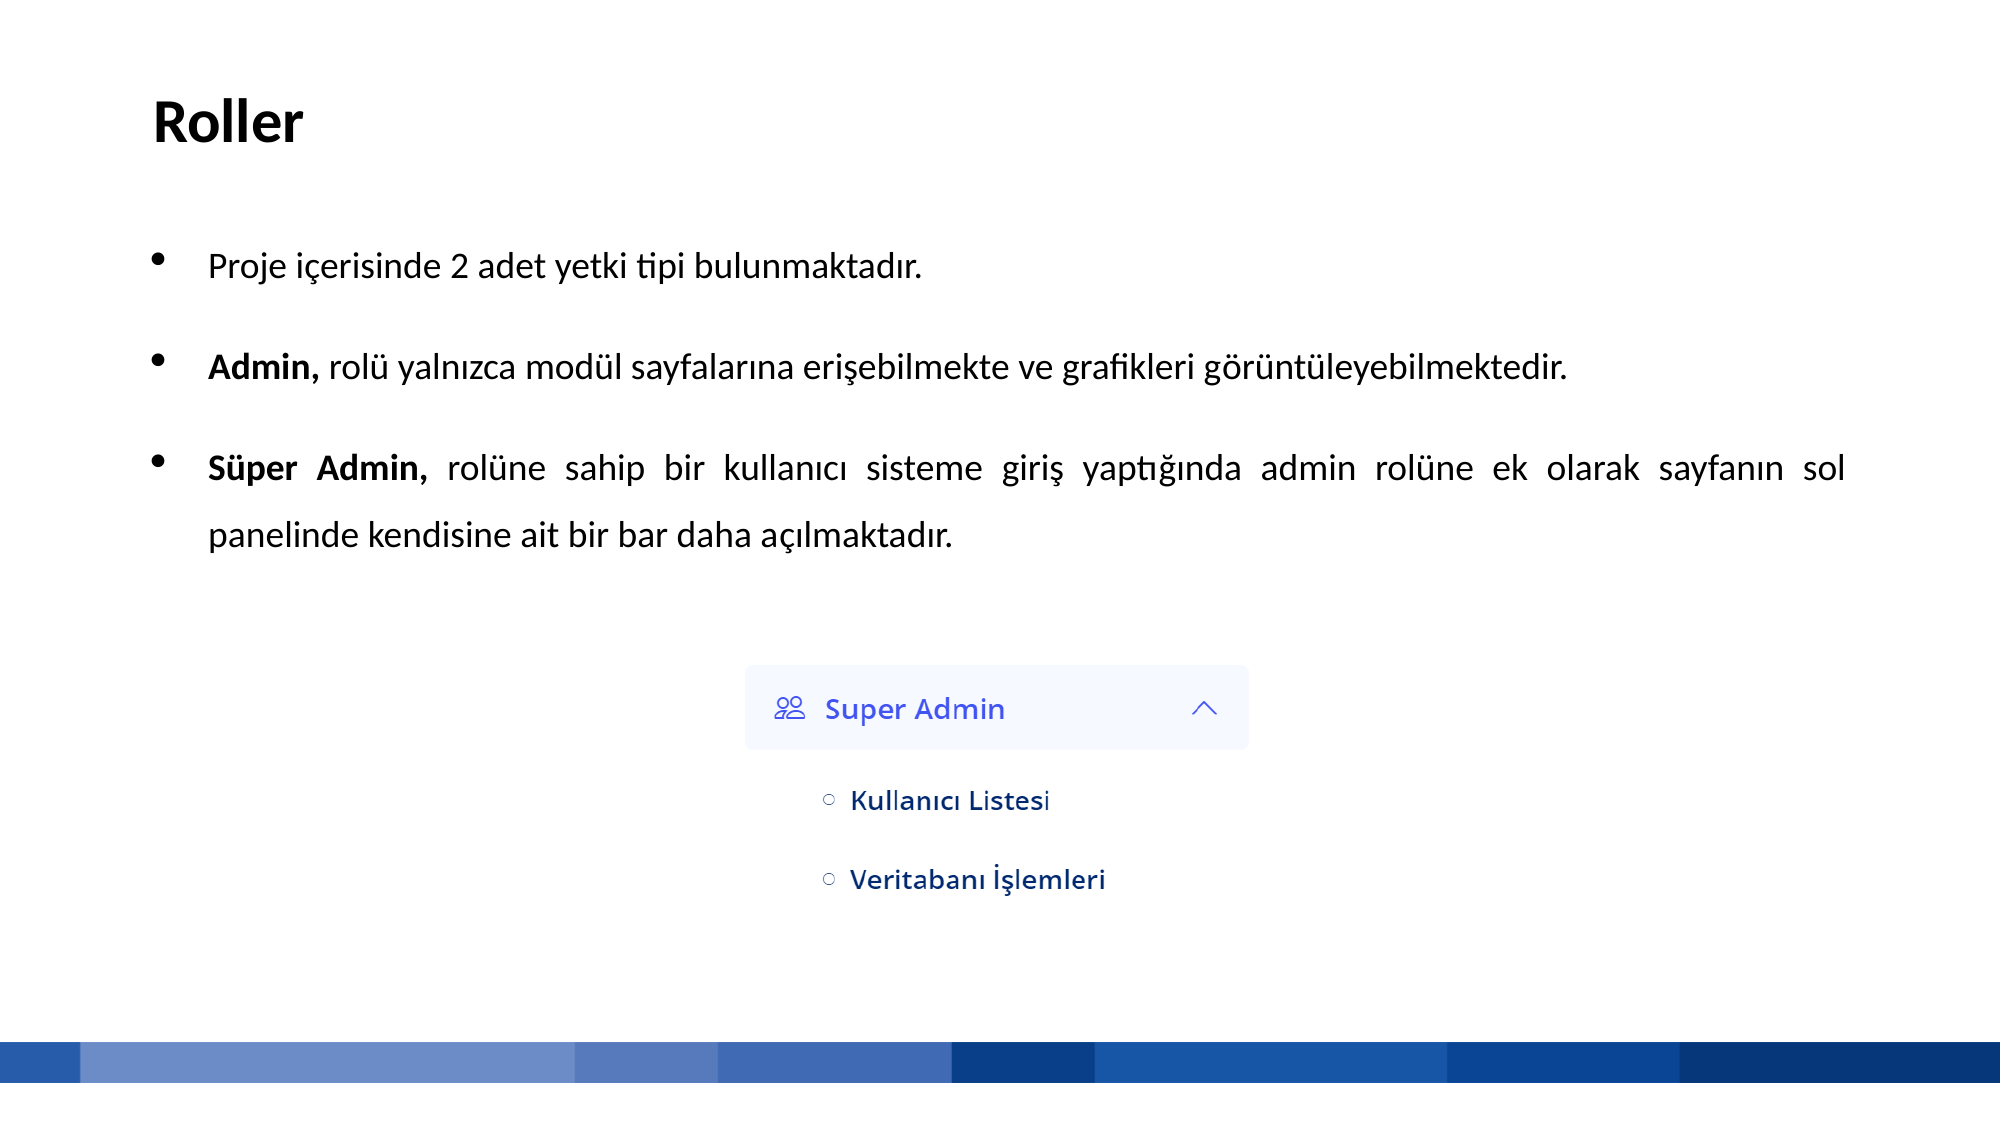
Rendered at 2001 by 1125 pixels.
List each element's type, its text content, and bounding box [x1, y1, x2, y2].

picture [0, 1042, 2000, 1083]
picture [744, 658, 1258, 914]
title Roller [138, 68, 1864, 177]
list Proje içerisinde 2 adet yetki tipi bulunmaktadır. Admin, rolü yalnızca modül sayfalarına erişebilmekte ve grafikleri görüntüleyebilmektedir. Süper Admin, rolüne sahip bir kullanıcı sisteme giriş yaptığında admin rolüne ek olarak sayfanın sol panelinde kendisine ait bir bar daha açılmaktadır. [136, 211, 1862, 1042]
